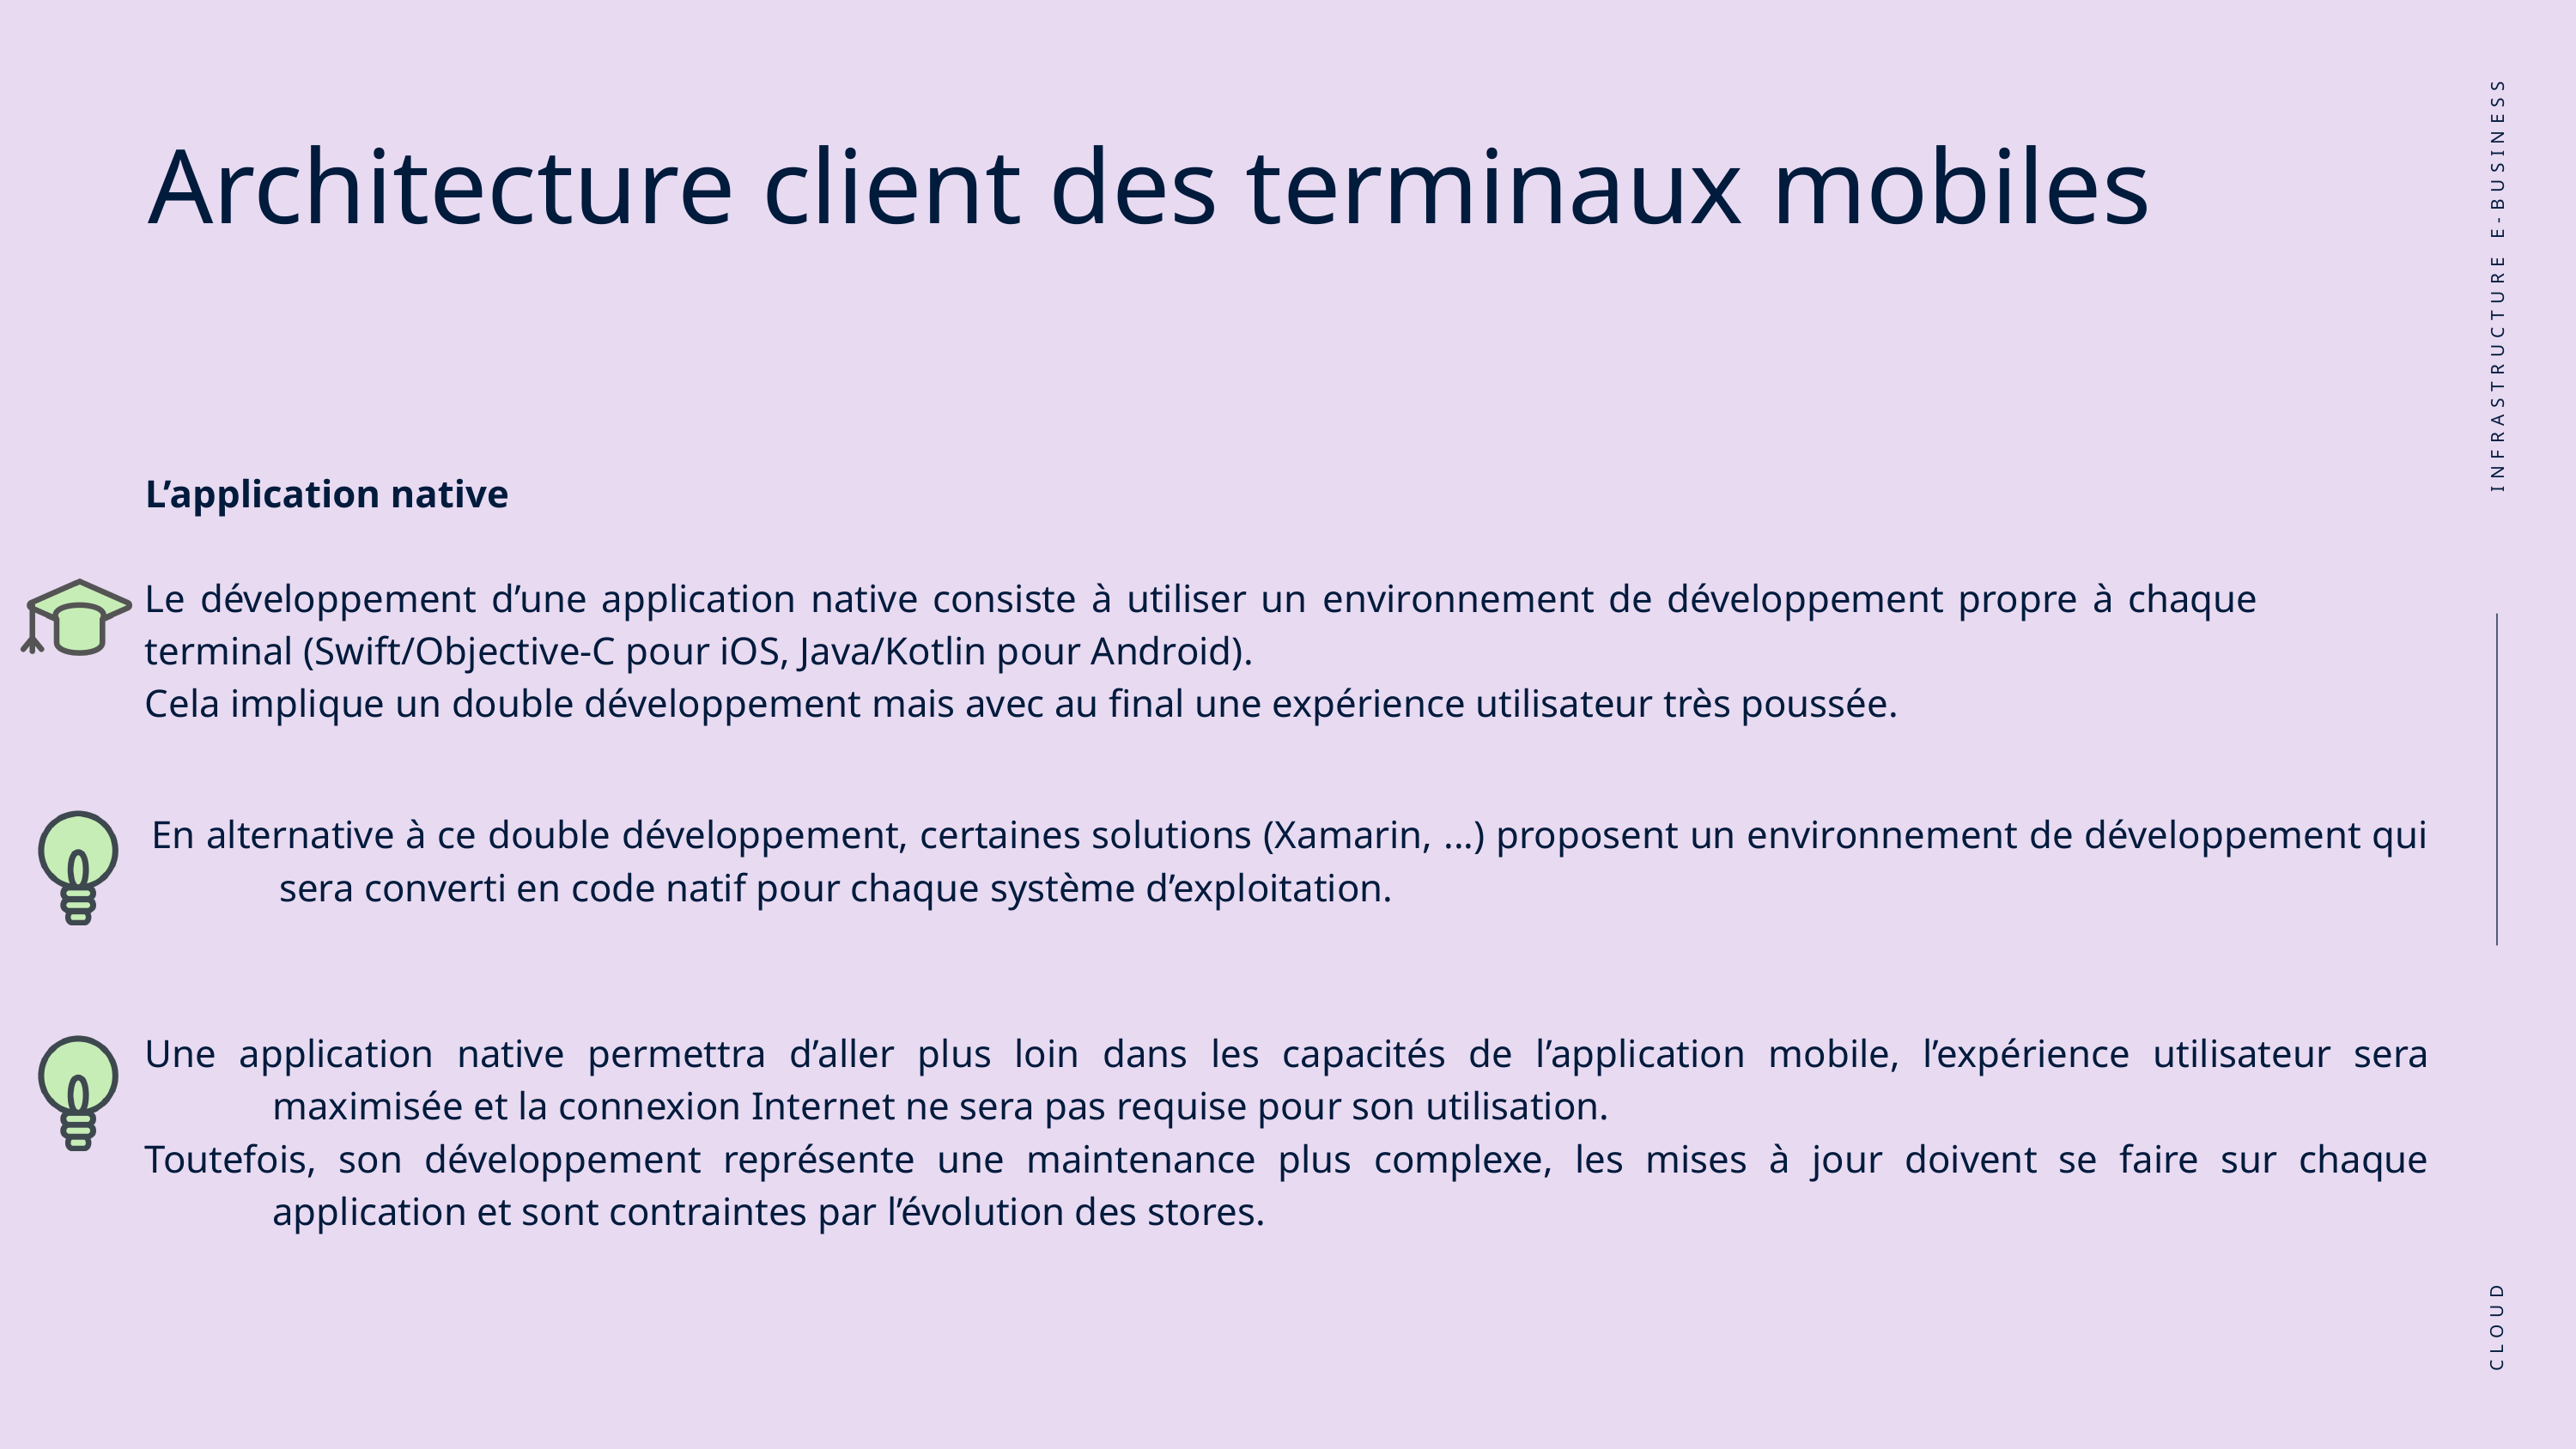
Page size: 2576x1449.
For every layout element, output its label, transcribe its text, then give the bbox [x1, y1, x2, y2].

picture [32, 1029, 125, 1151]
text_box Une application native permettra d’aller plus loin dans les capacités de l’application mobile, l’expérience utilisateur sera maximisée et la connexion Internet ne sera pas requise pour son utilisation. Toutefois, son développement représente une maintenance plus complexe, les mises à jour doivent se faire sur chaque application et sont contraintes par l’évolution des stores. [144, 1022, 2431, 1233]
text_box Architecture client des terminaux mobiles [148, 100, 2175, 245]
text_box En alternative à ce double développement, certaines solutions (Xamarin, ...) proposent un environnement de développement qui sera converti en code natif pour chaque système d’exploitation. [151, 803, 2431, 909]
picture [32, 804, 125, 925]
text_box L’application native Le développement d’une application native consiste à utiliser un environnement de développement propre à chaque terminal (Swift/Objective-C pour iOS, Java/Kotlin pour Android). Cela implique un double développement mais avec au final une expérience utilisateur très poussée. [144, 462, 2259, 725]
picture [20, 579, 132, 656]
text_box CLOUD [2486, 925, 2506, 1372]
text_box INFRASTRUCTURE E-BUSINESS [2487, 82, 2508, 614]
